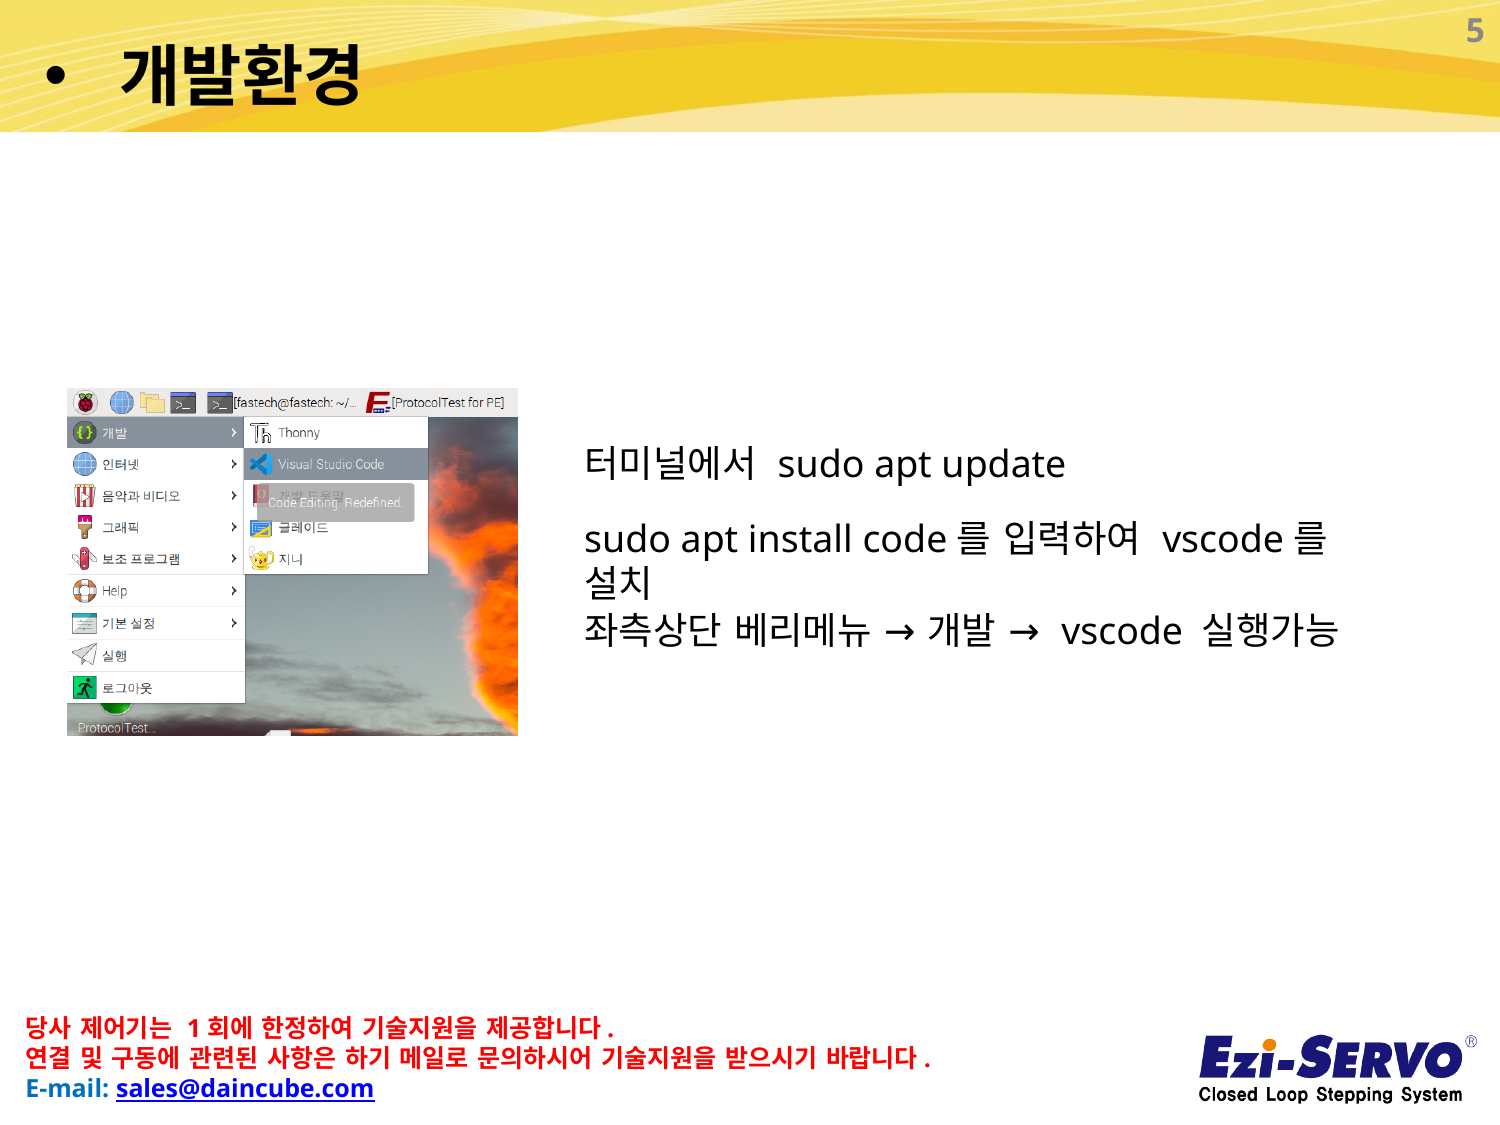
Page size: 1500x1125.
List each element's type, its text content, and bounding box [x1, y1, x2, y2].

picture [1199, 1034, 1477, 1104]
picture [67, 388, 519, 736]
picture [0, 0, 1500, 132]
text_box 개발환경 [42, 32, 1446, 221]
text_box 5 [1463, 7, 1487, 50]
text_box 터미널에서 sudo apt update sudo apt install code를 입력하여 vscode를 설치 좌측상단 베리메뉴 → 개발 → vscode 실행가능 [584, 438, 1409, 665]
text_box 당사 제어기는 1회에 한정하여 기술지원을 제공합니다. 연결 및 구동에 관련된 사항은 하기 메일로 문의하시어 기술지원을 받으시기 바랍니다. E-mail: sales@daincube.com [23, 1008, 998, 1109]
